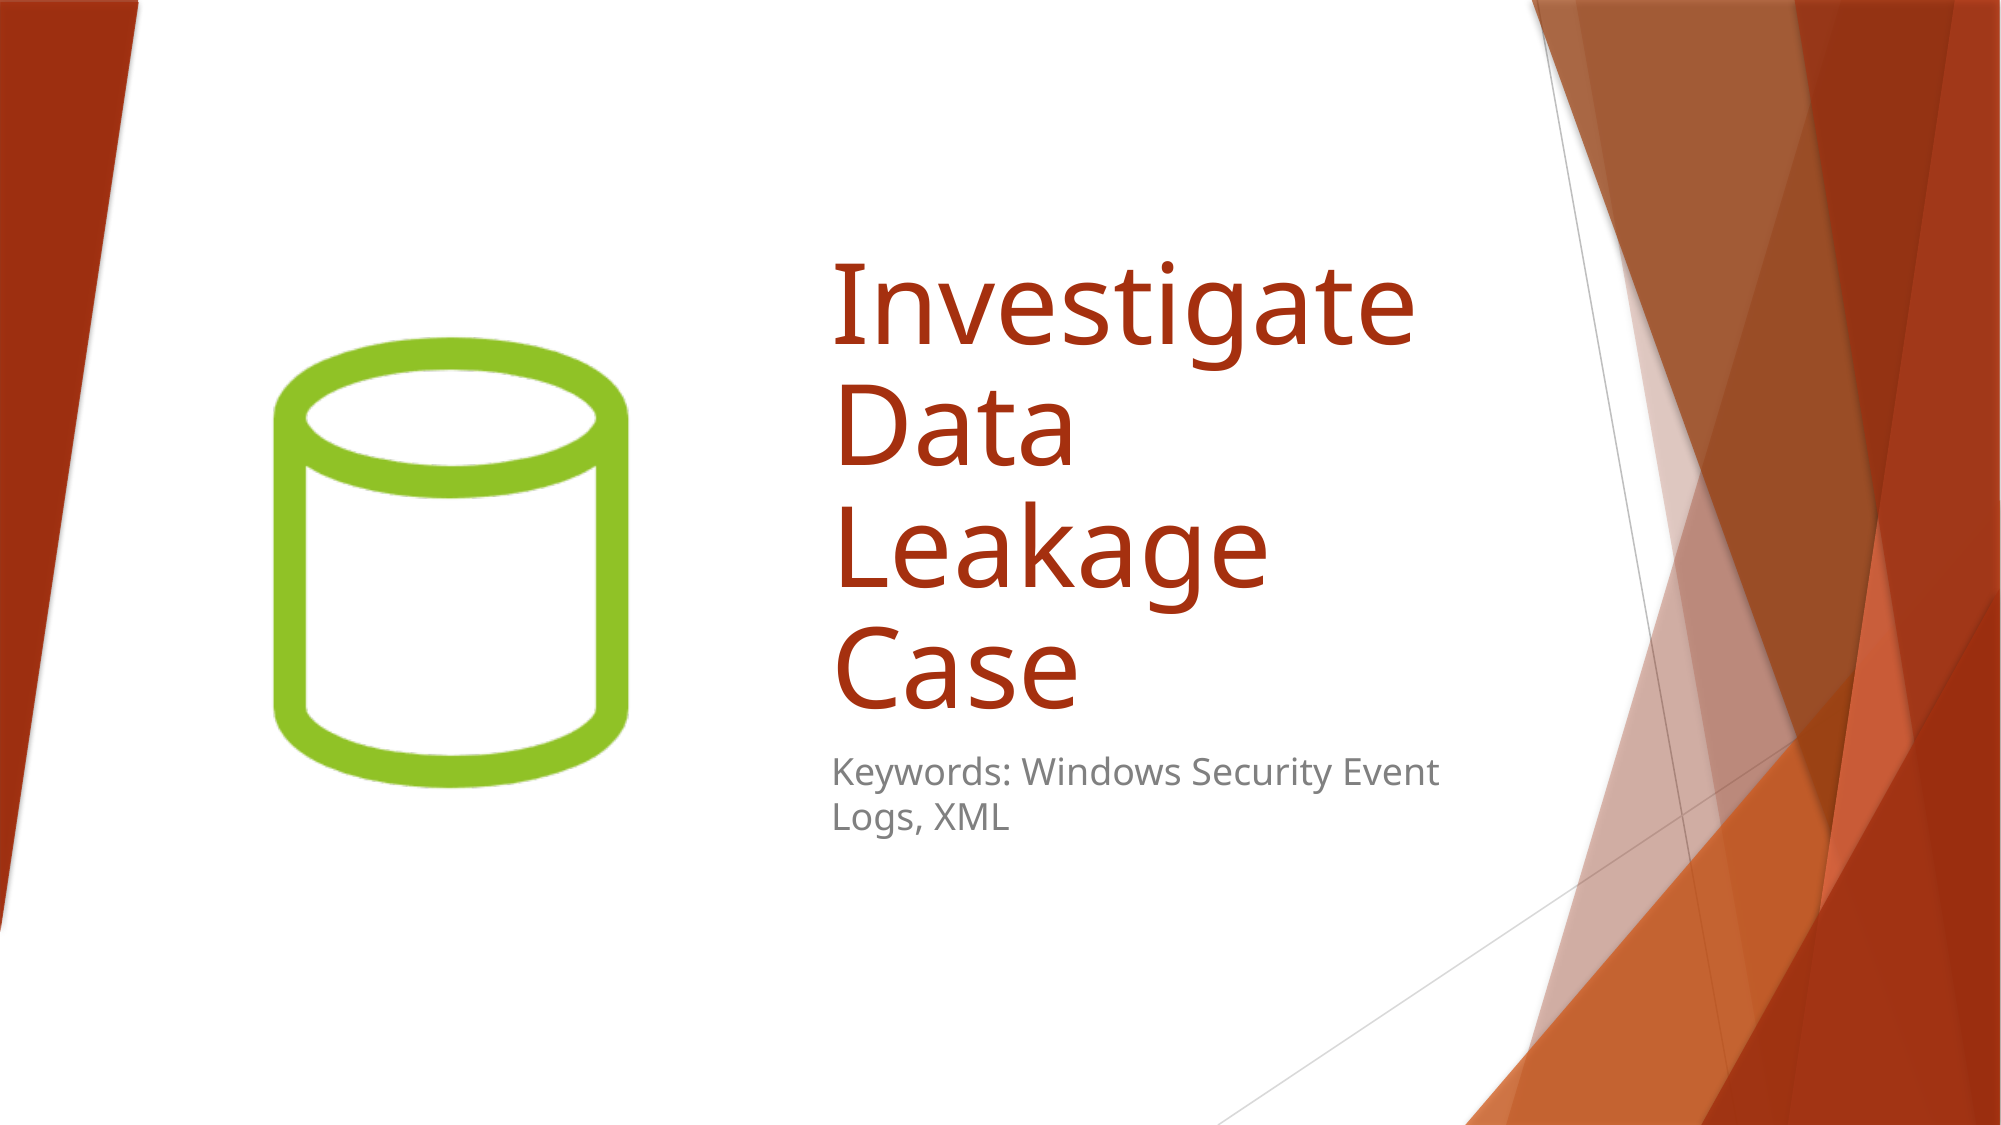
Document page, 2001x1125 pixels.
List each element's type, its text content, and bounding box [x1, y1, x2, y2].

picture [145, 253, 764, 873]
subtitle Keywords: Windows Security Event Logs, XML [816, 740, 1522, 884]
text_box [0, 1, 140, 933]
title Investigate Data Leakage Case [816, 207, 1522, 740]
